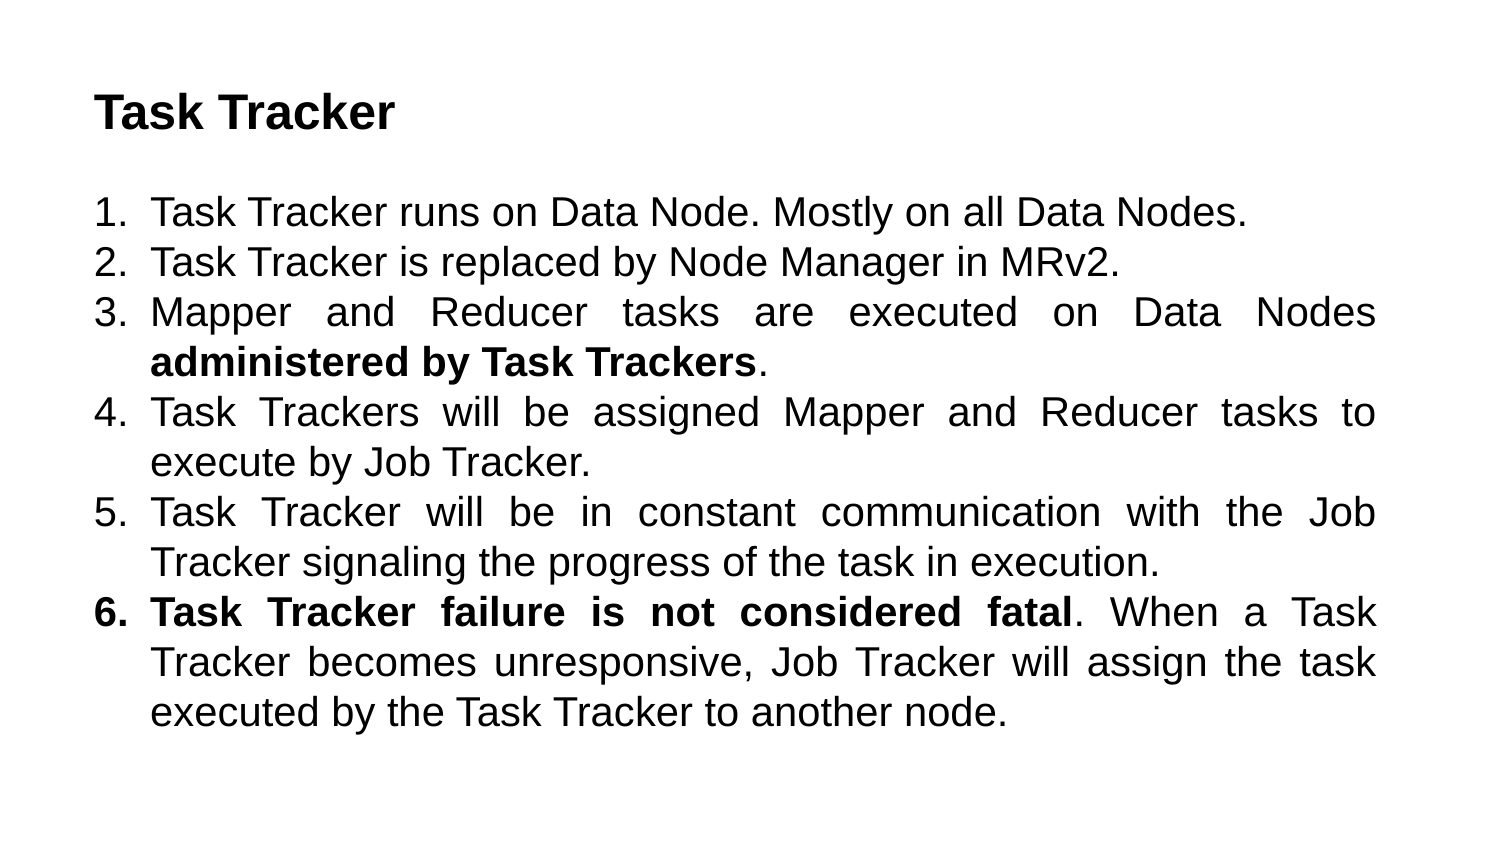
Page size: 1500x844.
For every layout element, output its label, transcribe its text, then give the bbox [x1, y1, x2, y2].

text_box Task Tracker Task Tracker runs on Data Node. Mostly on all Data Nodes. Task Tracker is replaced by Node Manager in MRv2. Mapper and Reducer tasks are executed on Data Nodes administered by Task Trackers. Task Trackers will be assigned Mapper and Reducer tasks to execute by Job Tracker. Task Tracker will be in constant communication with the Job Tracker signaling the progress of the task in execution. Task Tracker failure is not considered fatal. When a Task Tracker becomes unresponsive, Job Tracker will assign the task executed by the Task Tracker to another node. [79, 72, 1392, 743]
